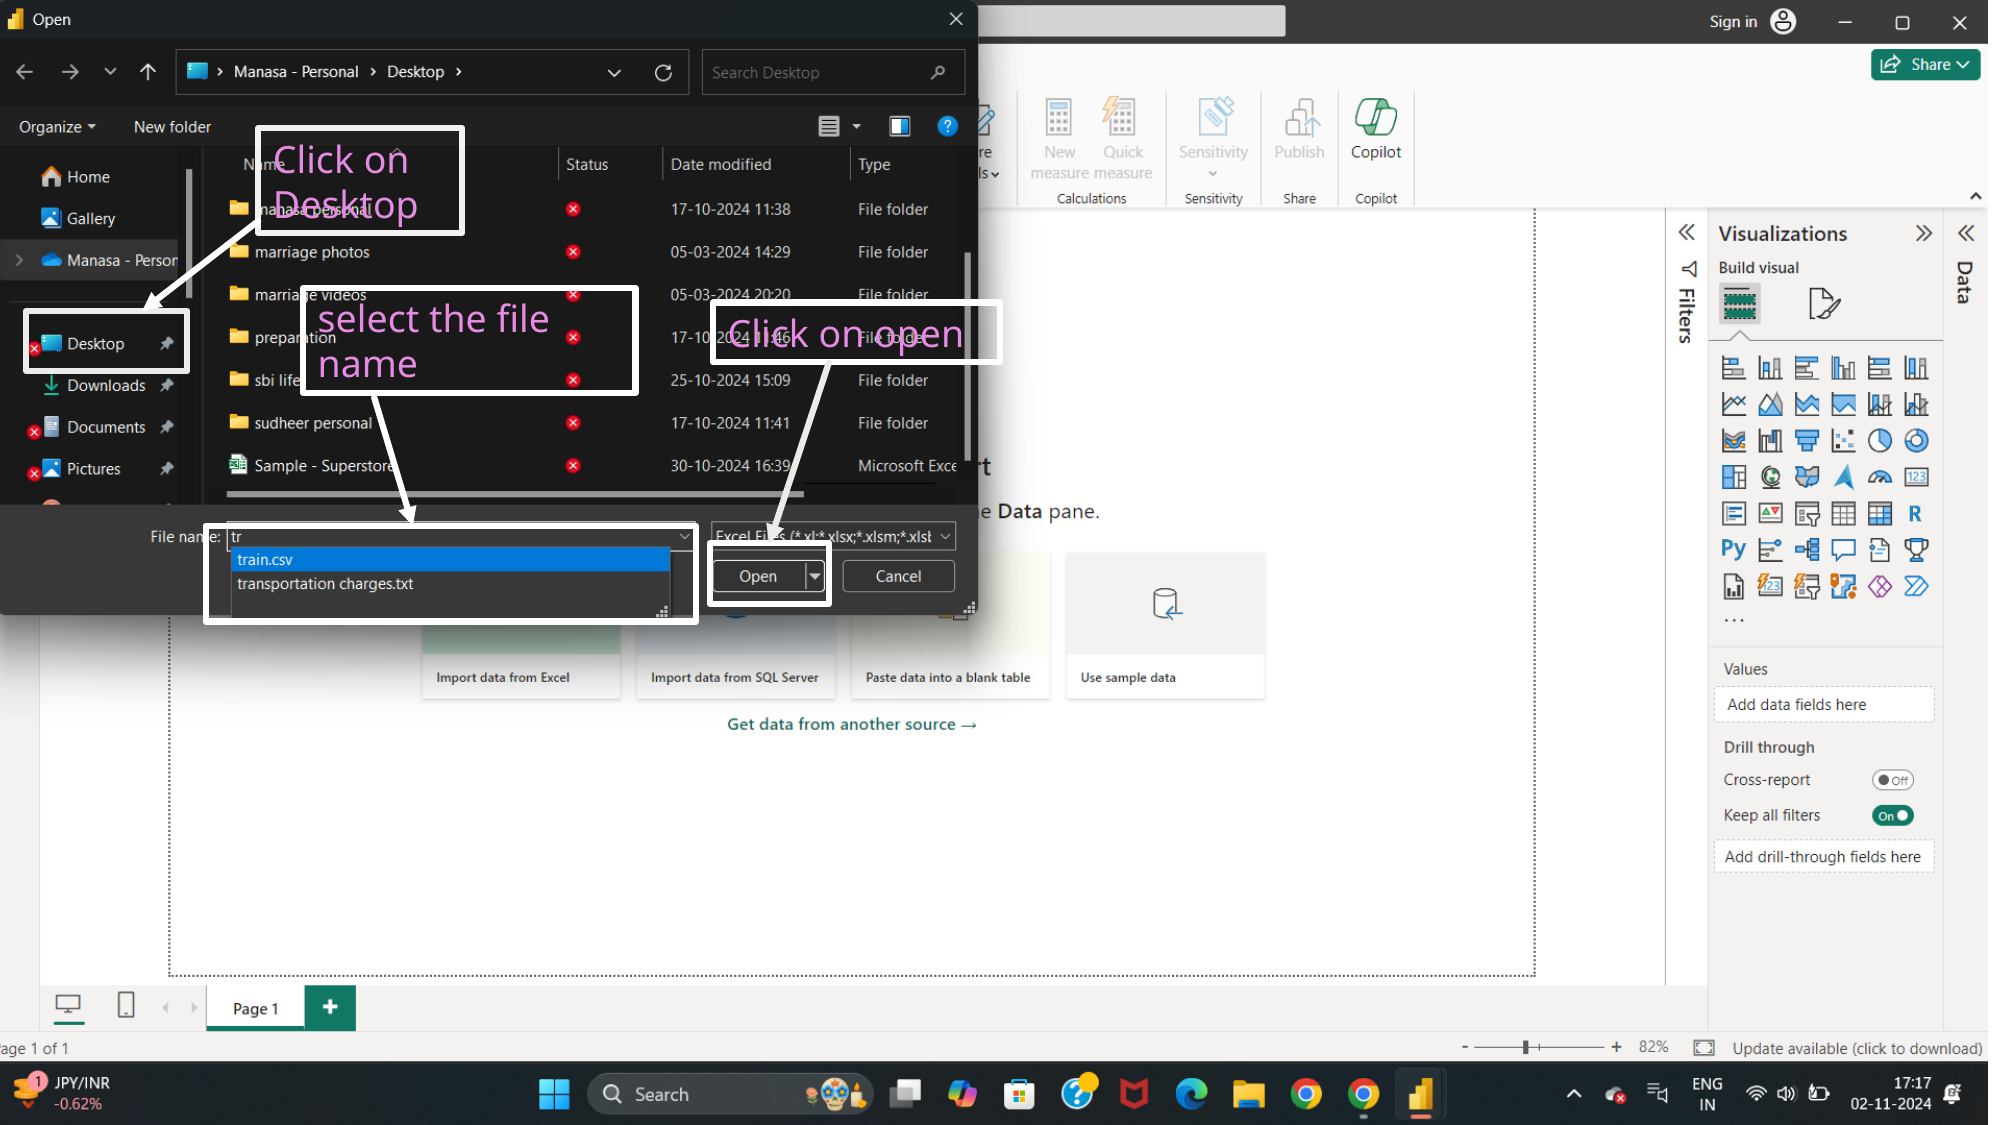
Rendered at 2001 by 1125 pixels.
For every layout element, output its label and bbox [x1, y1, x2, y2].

text_box [141, 220, 259, 312]
picture [0, 0, 1988, 1125]
text_box [768, 362, 829, 544]
text_box [373, 397, 414, 526]
